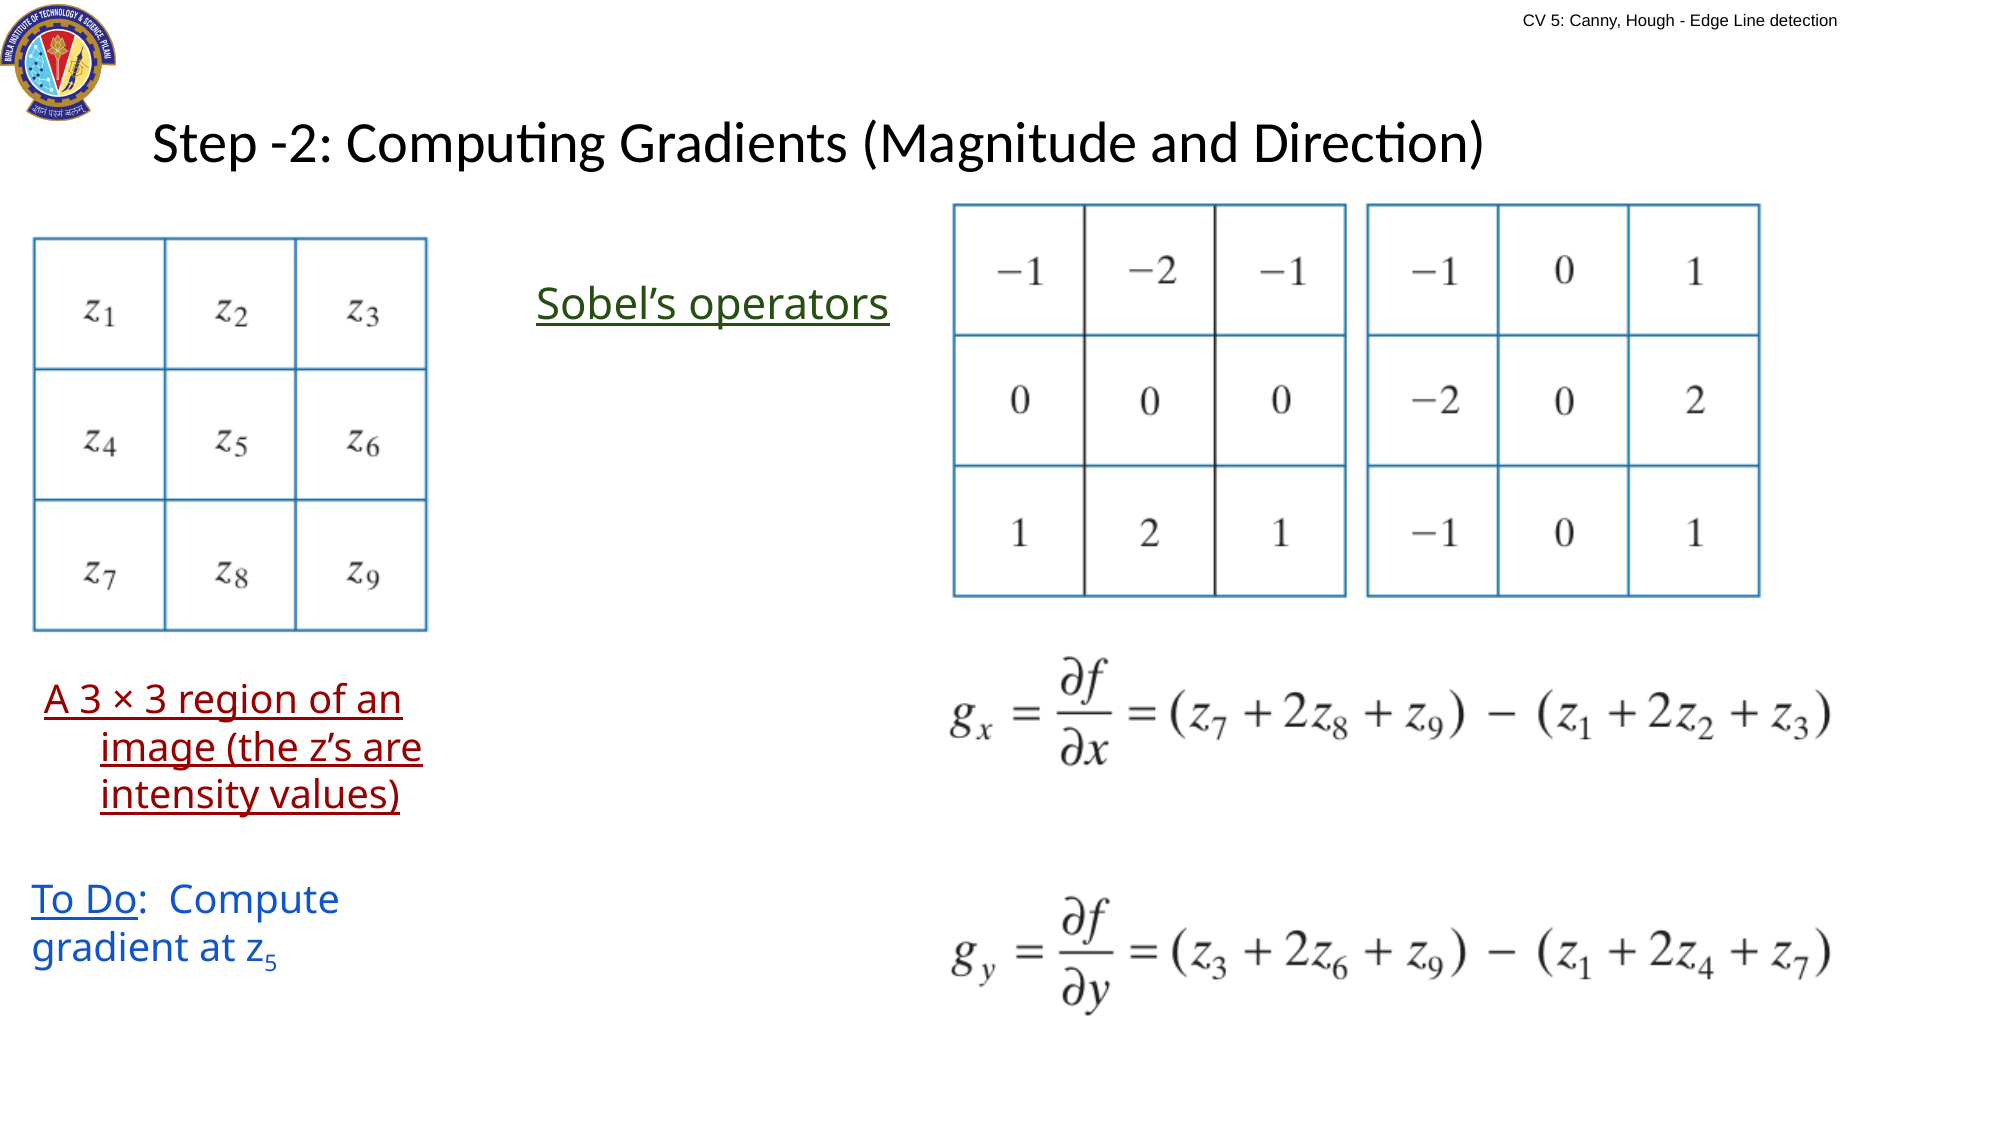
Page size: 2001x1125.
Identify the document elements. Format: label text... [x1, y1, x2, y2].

text_box A 3 × 3 region of an image (the z’s are intensity values) [28, 658, 510, 832]
text_box Sobel’s operators [521, 260, 940, 343]
picture [0, 4, 116, 121]
picture [945, 195, 1777, 609]
title Step -2: Computing Gradients (Magnitude and Direction) [137, 59, 1811, 229]
picture [28, 228, 433, 640]
text_box To Do: Compute gradient at z5 [16, 859, 522, 991]
picture [945, 633, 1839, 1039]
